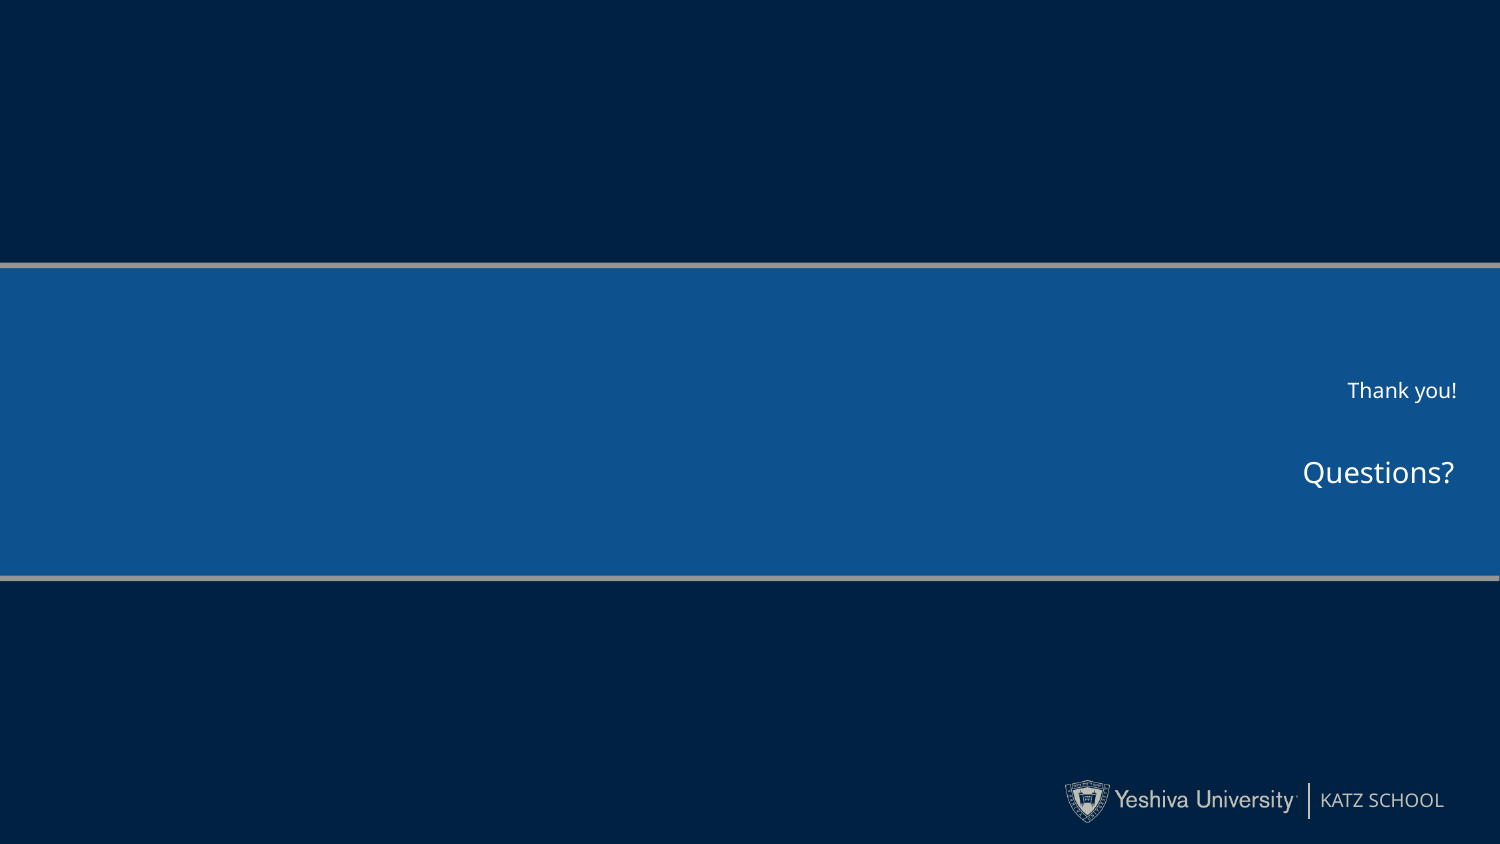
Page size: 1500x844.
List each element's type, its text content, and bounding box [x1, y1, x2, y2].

picture [1065, 780, 1298, 823]
list Questions? [67, 414, 1500, 500]
title Thank you! [39, 290, 1500, 414]
